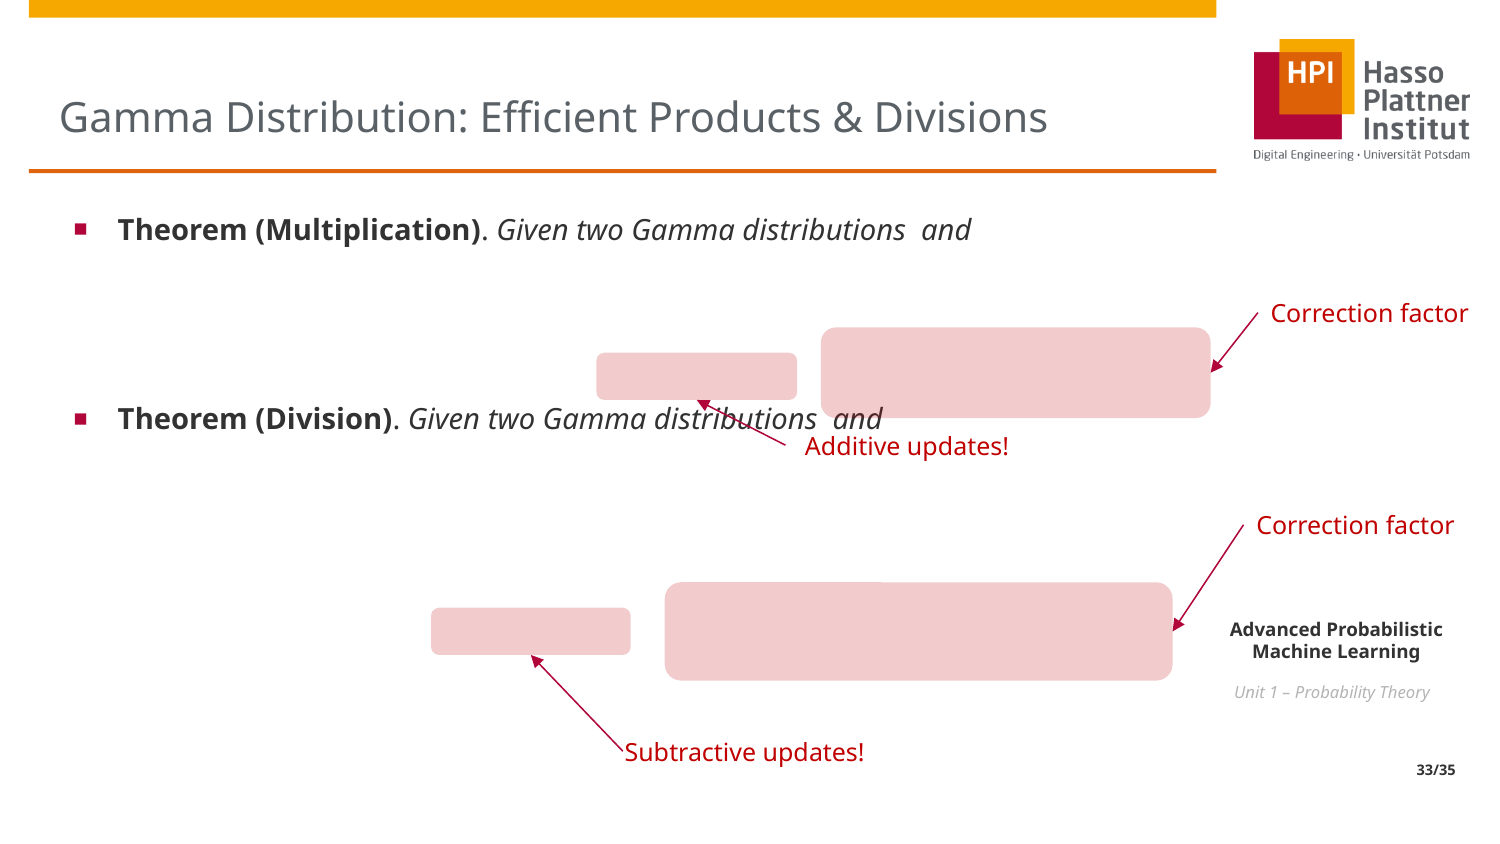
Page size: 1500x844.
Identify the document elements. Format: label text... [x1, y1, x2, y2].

text_box [818, 325, 1213, 421]
picture [1254, 39, 1470, 161]
text_box [594, 350, 800, 403]
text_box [1210, 312, 1259, 373]
text_box [662, 580, 1175, 683]
text_box Additive updates! [785, 427, 1030, 463]
text_box Correction factor [1257, 294, 1483, 331]
text_box Subtractive updates! [622, 733, 867, 769]
text_box [428, 605, 633, 658]
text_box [530, 654, 624, 752]
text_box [696, 399, 786, 446]
text_box Correction factor [1243, 499, 1468, 550]
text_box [1172, 524, 1244, 632]
title Gamma Distribution: Efficient Products & Divisions [58, 17, 1187, 170]
